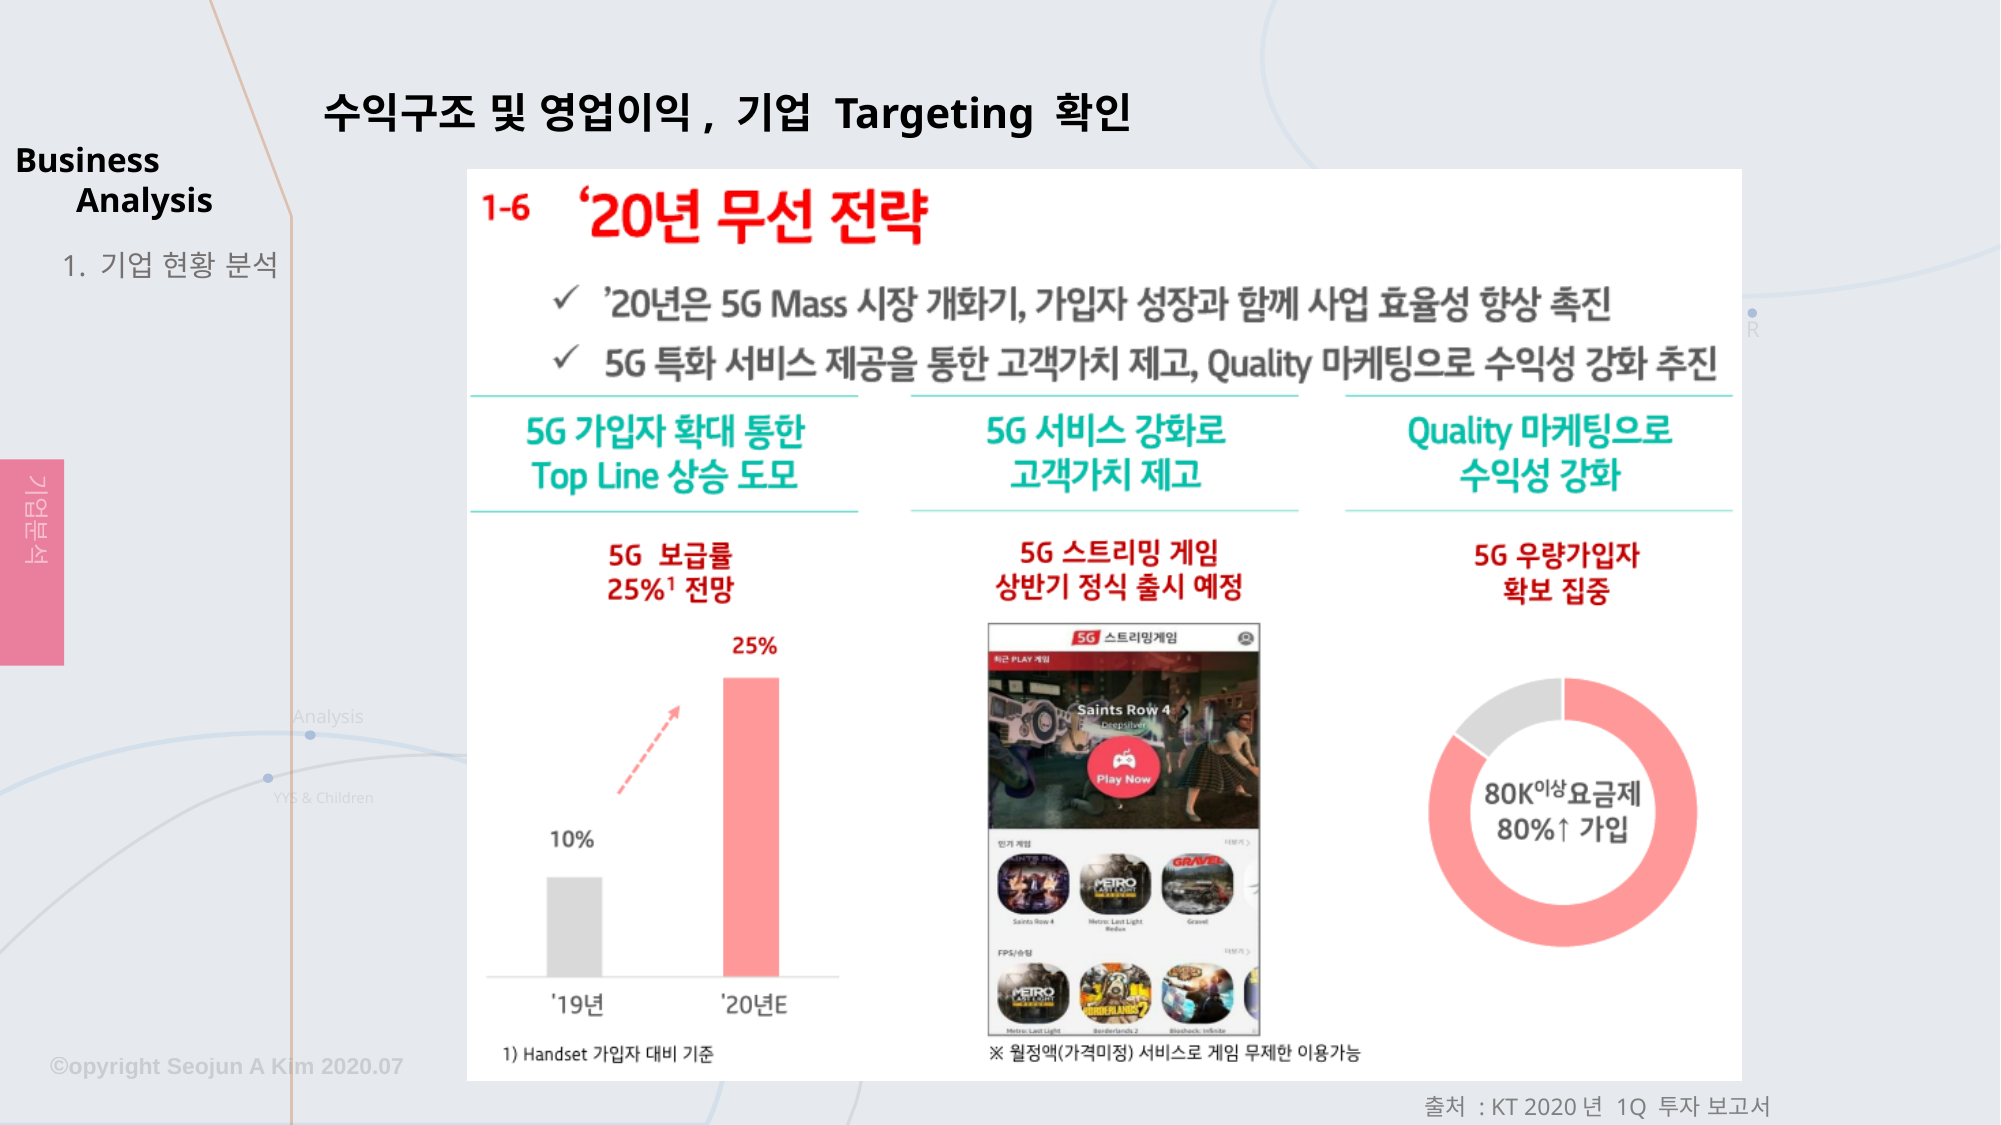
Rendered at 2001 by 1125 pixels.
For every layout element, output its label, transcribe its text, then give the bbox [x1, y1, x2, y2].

text_box 1. 기업 현황 분석 [47, 239, 295, 290]
text_box 출처 : KT 2020년 1Q 투자 보고서 [1409, 1071, 1787, 1125]
picture [467, 169, 1742, 1081]
text_box 수익구조 및 영업이익, 기업 Targeting 확인 [308, 54, 1148, 145]
